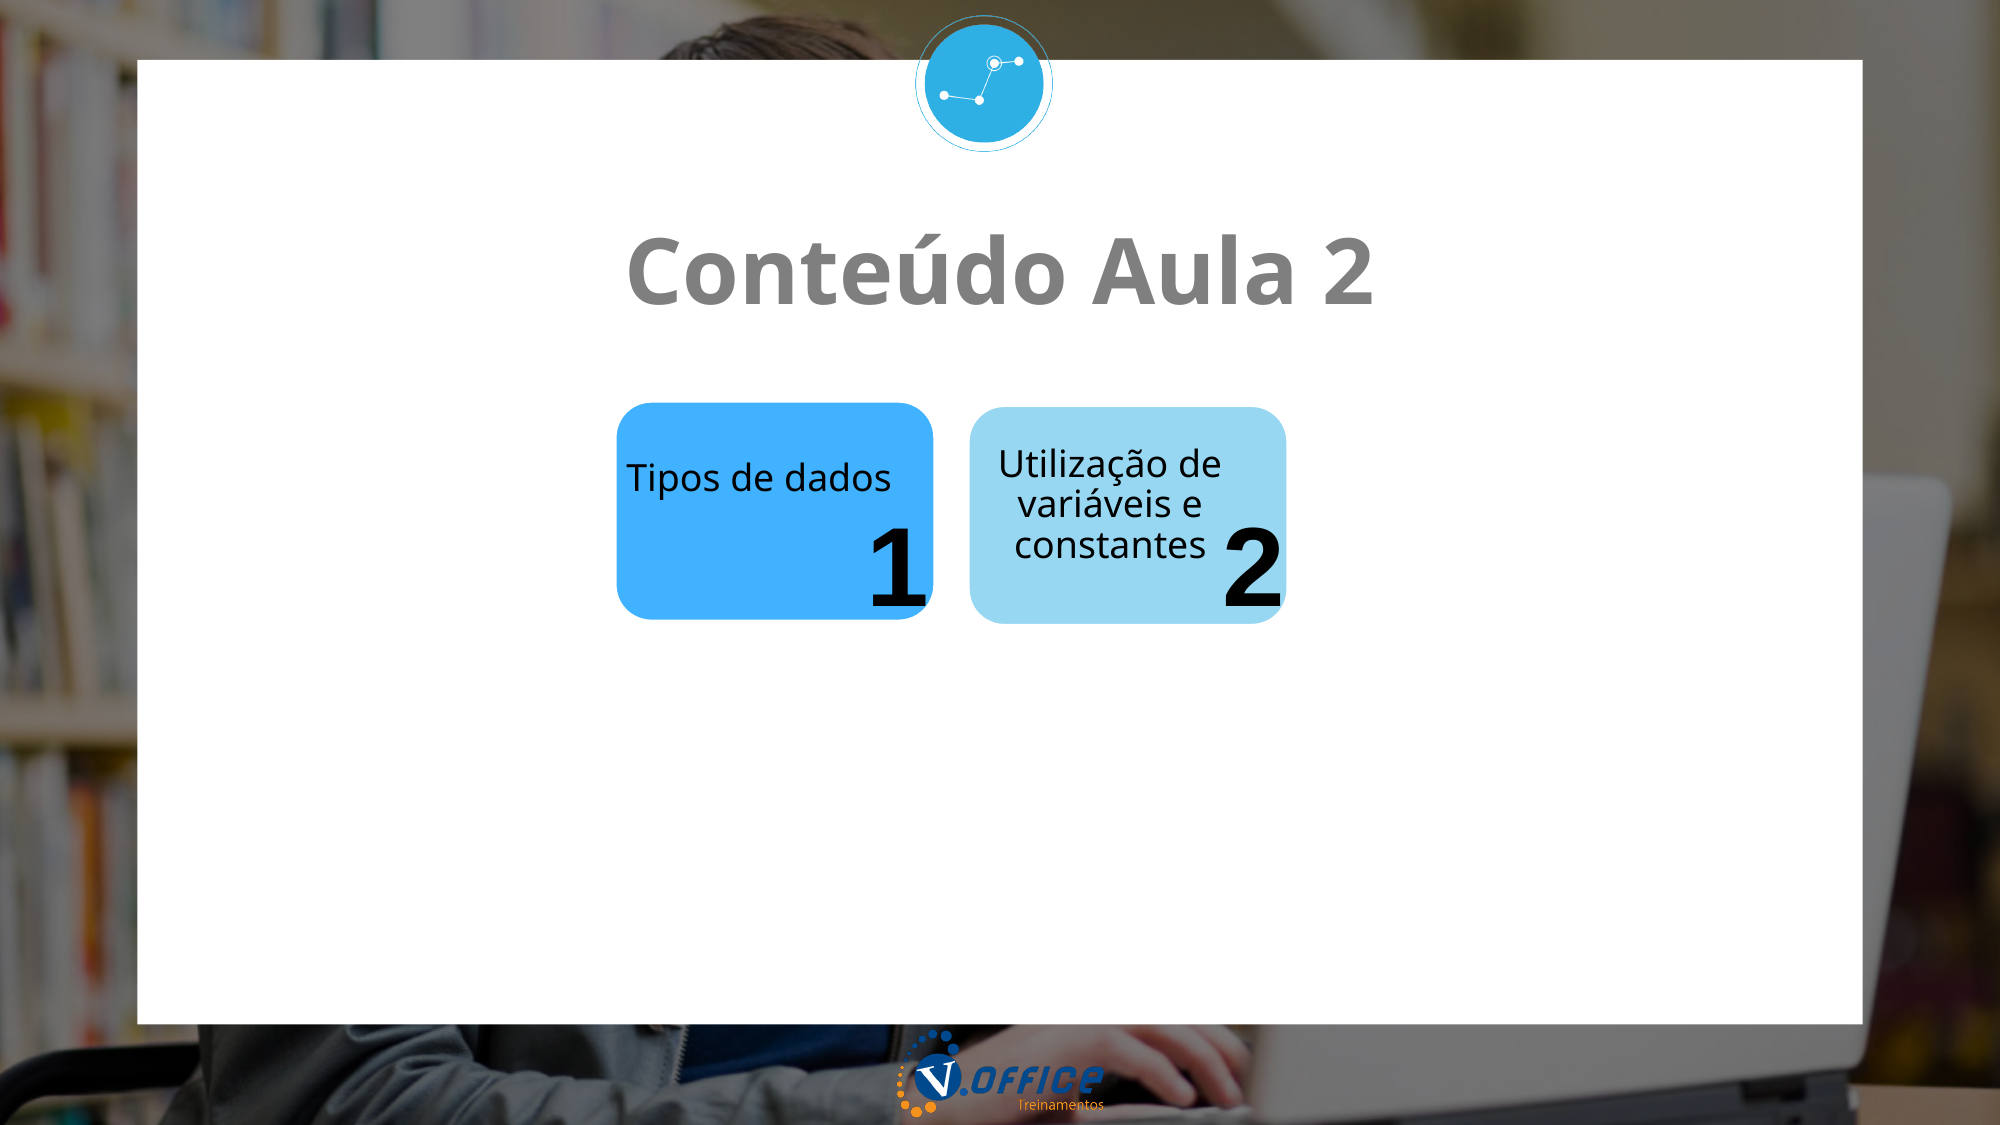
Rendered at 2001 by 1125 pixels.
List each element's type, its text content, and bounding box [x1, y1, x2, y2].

text_box Conteúdo Aula 2 [212, 161, 1788, 375]
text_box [582, 379, 936, 554]
picture [0, 0, 2000, 1125]
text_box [260, 395, 1641, 793]
